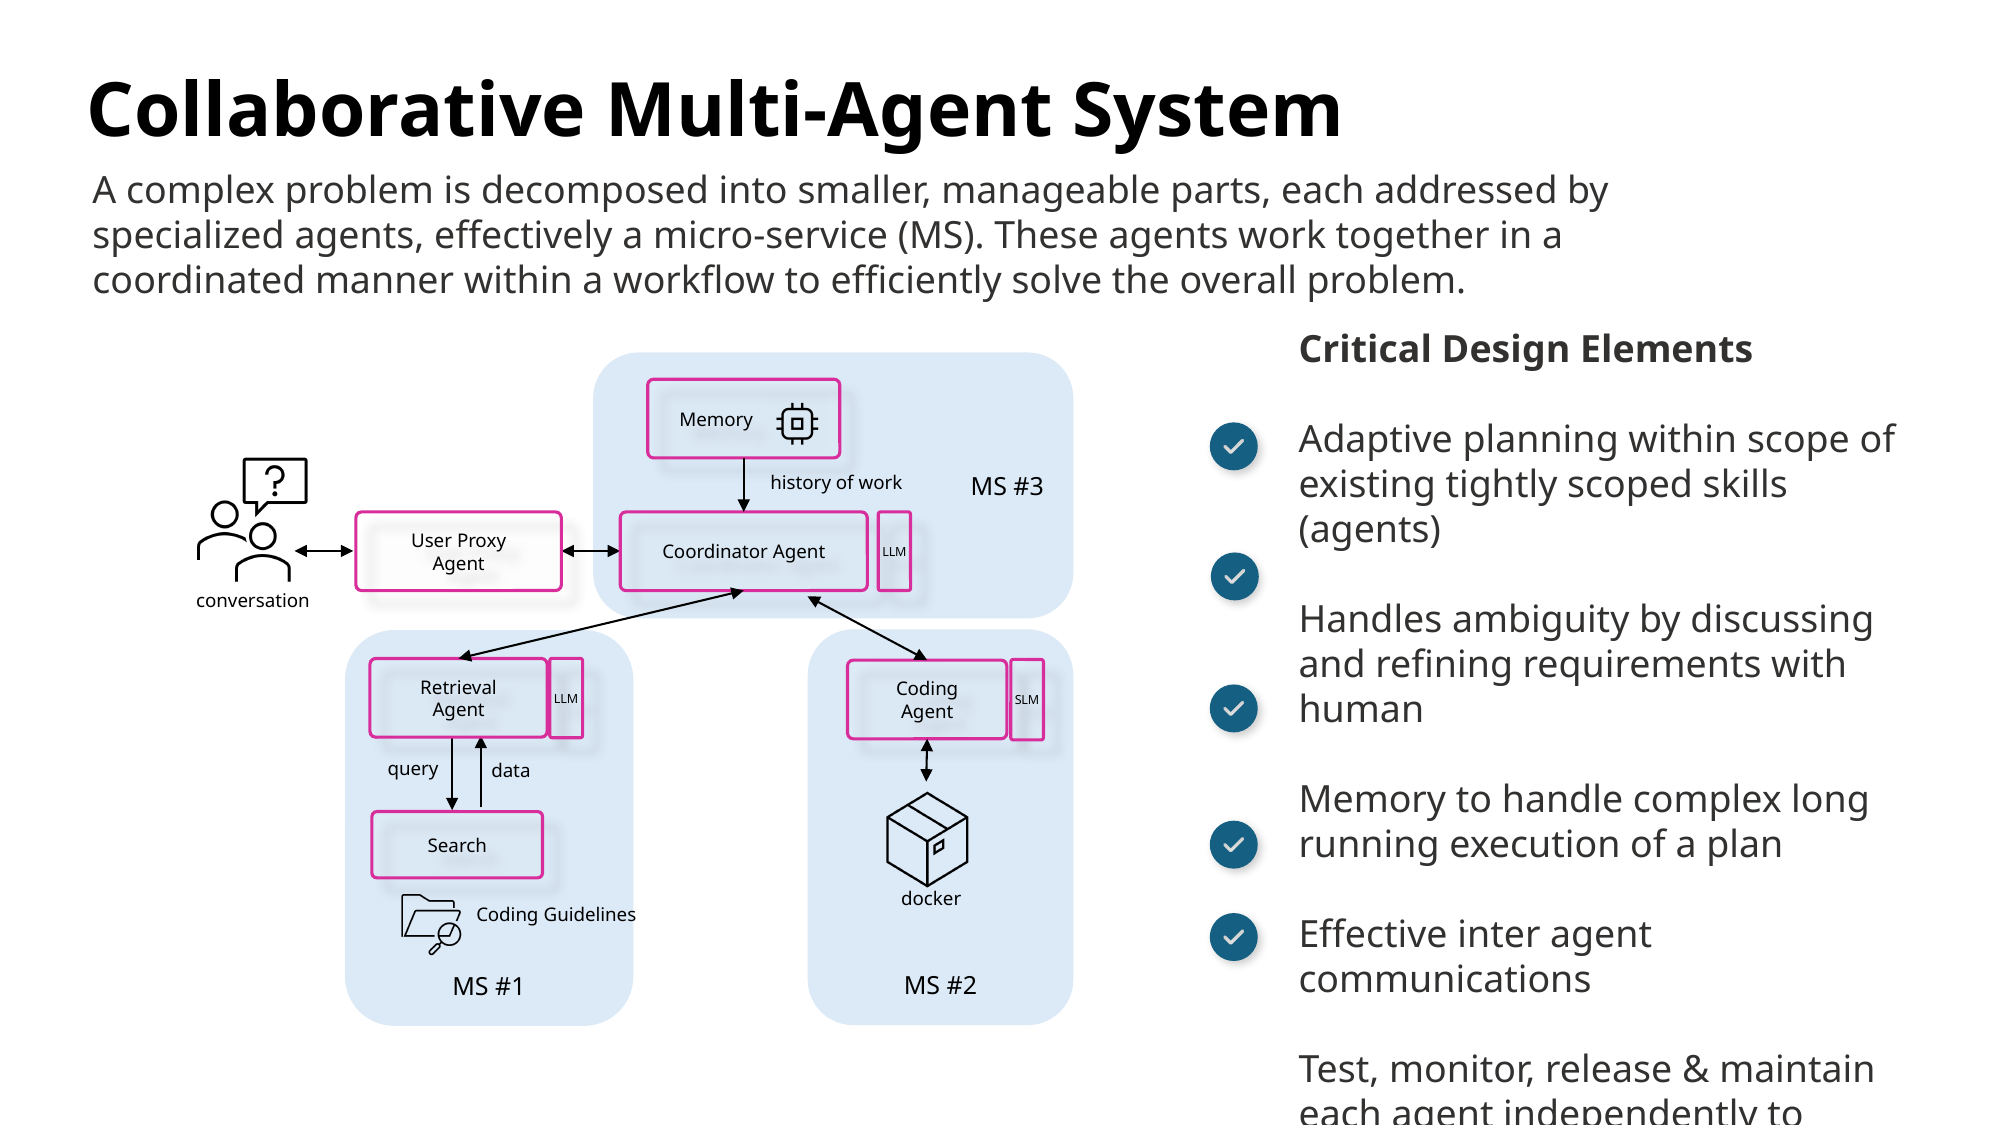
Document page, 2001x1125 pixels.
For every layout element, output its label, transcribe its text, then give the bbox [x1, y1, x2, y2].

text_box [1209, 684, 1258, 733]
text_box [164, 378, 1045, 963]
text_box Critical Design Elements Adaptive planning within scope of existing tightly scoped skills (agents) Handles ambiguity by discussing and refining requirements with human Memory to handle complex long running execution of a plan Effective inter agent communications Test, monitor, release & maintain each agent independently to quickly handle quality & safety issues [1283, 318, 1947, 1125]
text_box MS #1 [344, 963, 634, 1026]
text_box A complex problem is decomposed into smaller, manageable parts, each addressed by specialized agents, effectively a micro-service (MS). These agents work together in a coordinated manner within a workflow to efficiently solve the overall problem. [77, 158, 1778, 309]
text_box MS #2 [807, 632, 1074, 1026]
text_box [1210, 552, 1259, 601]
text_box MS #3 [597, 352, 1074, 615]
text_box [1209, 820, 1258, 869]
title Collaborative Multi-Agent System [71, 48, 1797, 177]
text_box [1209, 422, 1258, 471]
text_box [1209, 913, 1258, 962]
